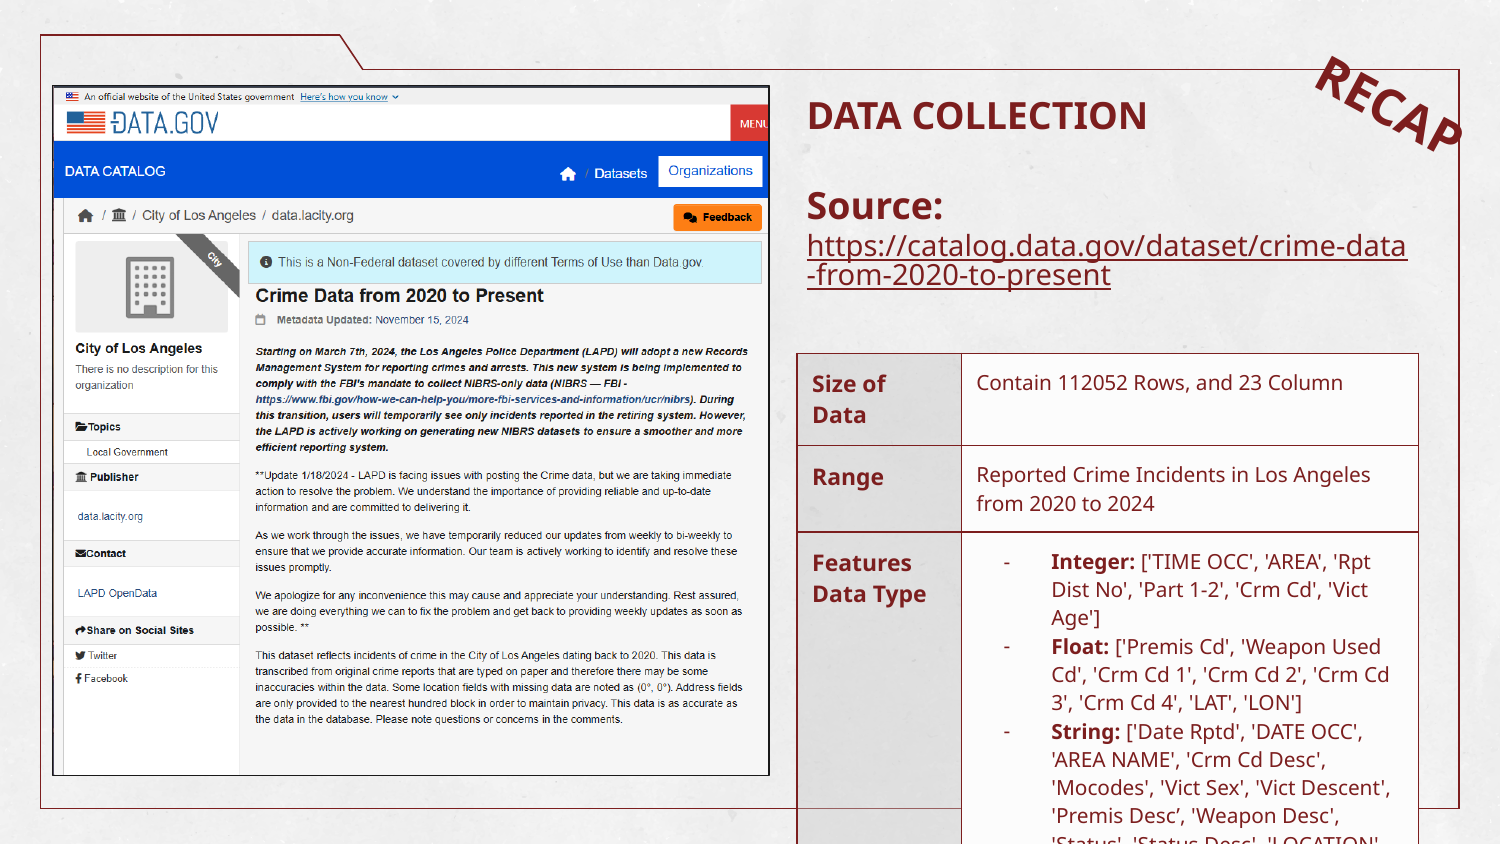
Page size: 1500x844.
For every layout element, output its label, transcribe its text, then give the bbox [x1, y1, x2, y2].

picture [52, 86, 769, 776]
table_cell Integer: ['TIME OCC', 'AREA', 'Rpt Dist No', 'Part 1-2', 'Crm Cd', 'Vict Age'] Float: ['Premis Cd', 'Weapon Used Cd', 'Crm Cd 1', 'Crm Cd 2', 'Crm Cd 3', 'Crm Cd 4', 'LAT', 'LON'] String: ['Date Rptd', 'DATE OCC', 'AREA NAME', 'Crm Cd Desc', 'Mocodes', 'Vict Sex', 'Vict Descent', 'Premis Desc’, 'Weapon Desc', 'Status', 'Status Desc', 'LOCATION', 'Cross Street'. [962, 533, 1418, 844]
table_cell Reported Crime Incidents in Los Angeles from 2020 to 2024 [962, 446, 1418, 531]
title RECAP [1273, 15, 1496, 195]
table_cell Range [798, 446, 961, 531]
table_header Size of Data [798, 354, 961, 445]
subtitle DATA COLLECTION Source: https://catalog.data.gov/dataset/crime-data-from-2020-to-present [791, 77, 1425, 749]
table_header Contain 112052 Rows, and 23 Column [962, 354, 1418, 445]
table_cell Features Data Type [798, 533, 961, 844]
